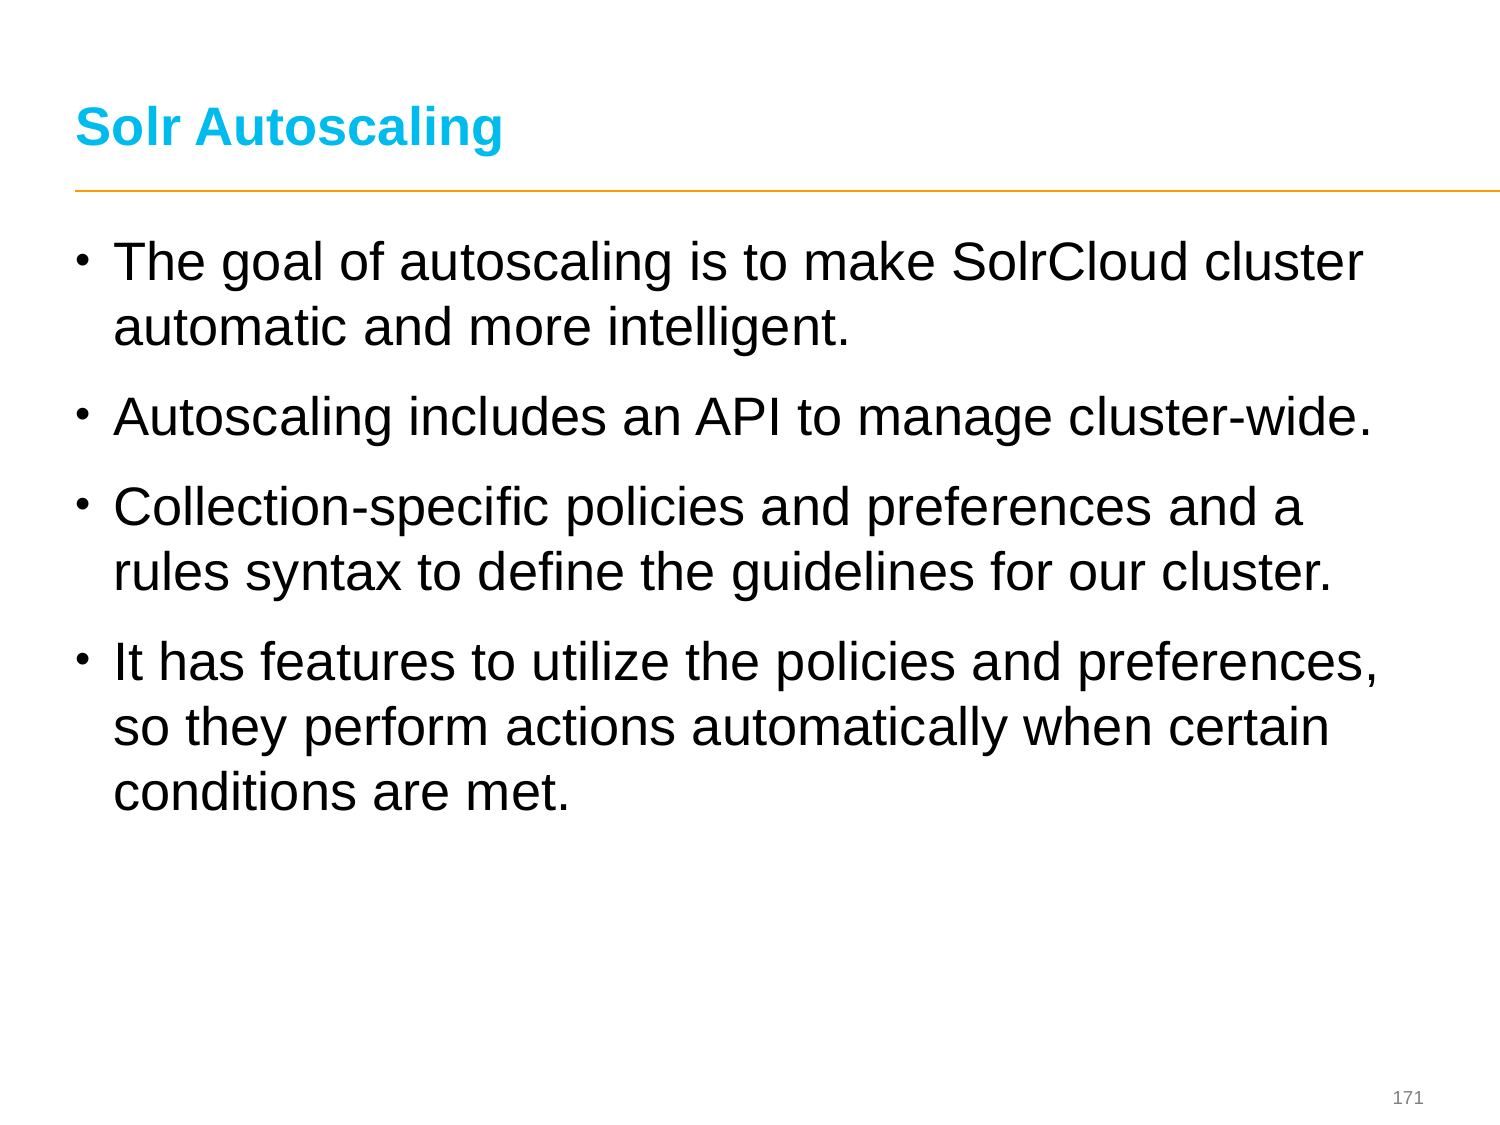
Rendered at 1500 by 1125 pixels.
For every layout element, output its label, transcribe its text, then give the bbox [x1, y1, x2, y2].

title Solr Autoscaling [75, 27, 1422, 157]
list The goal of autoscaling is to make SolrCloud cluster automatic and more intelligent. Autoscaling includes an API to manage cluster-wide. Collection-specific policies and preferences and a rules syntax to define the guidelines for our cluster. It has features to utilize the policies and preferences, so they perform actions automatically when certain conditions are met. [75, 226, 1425, 1018]
